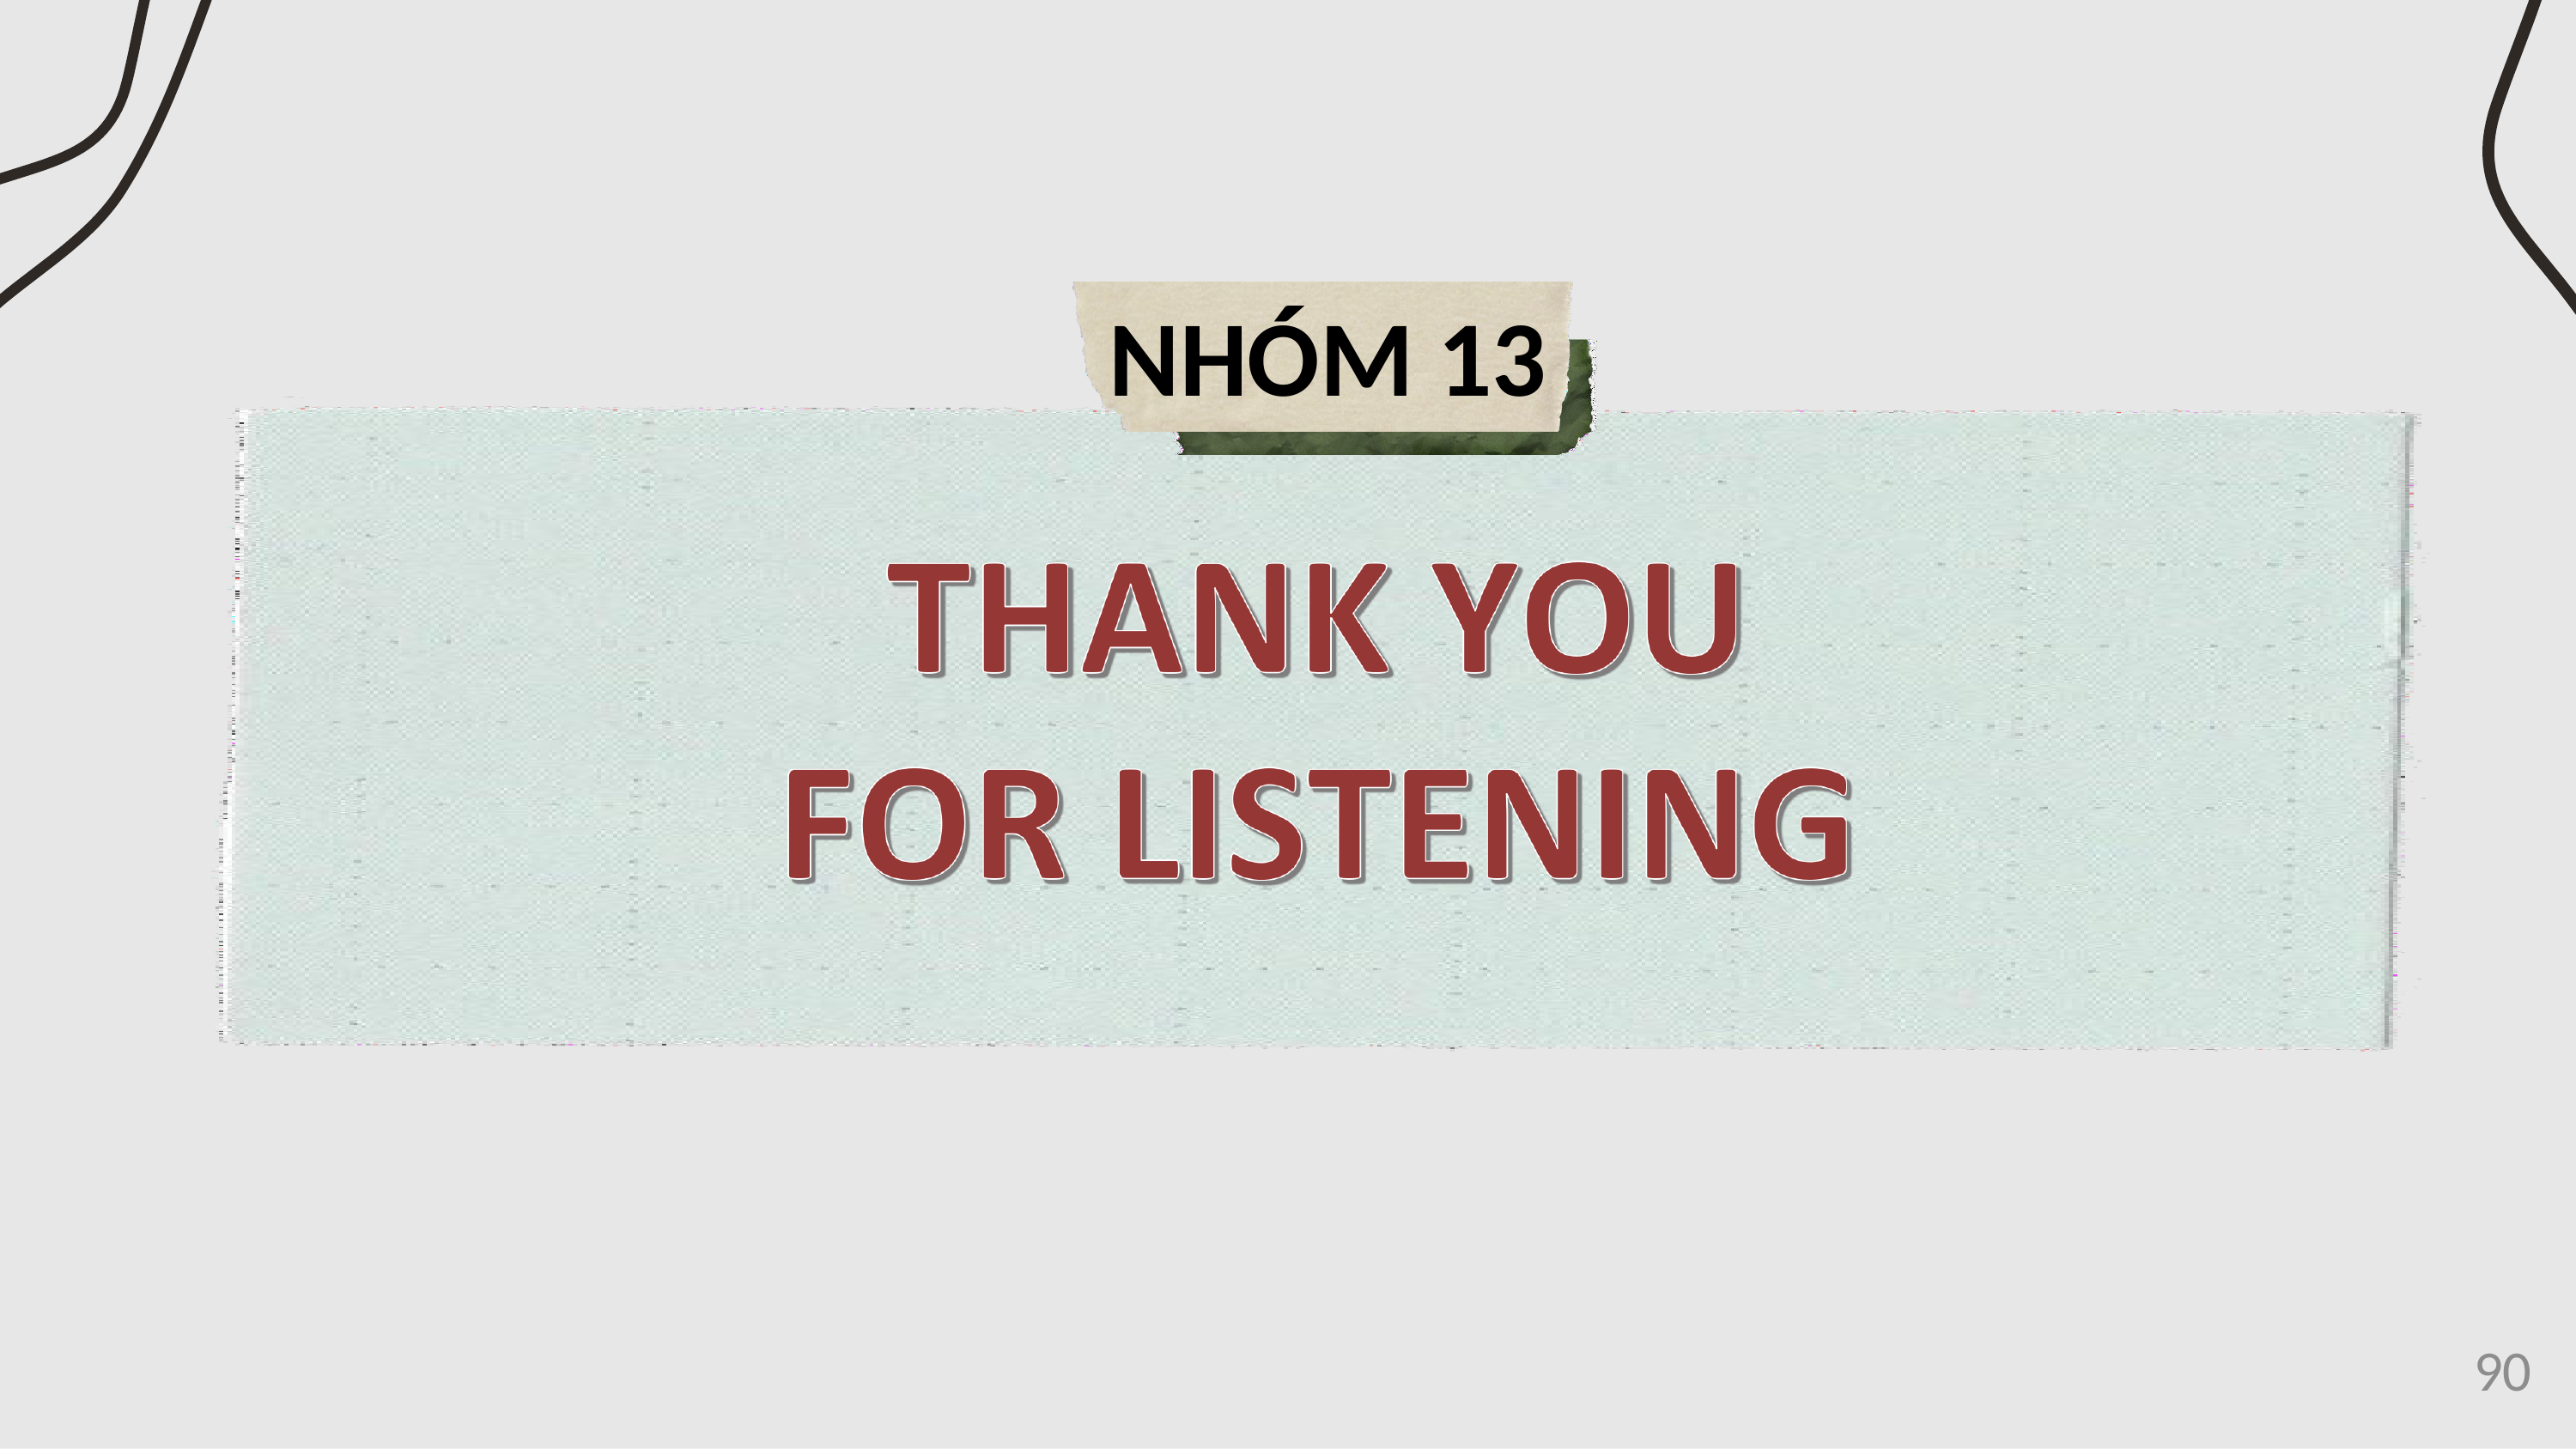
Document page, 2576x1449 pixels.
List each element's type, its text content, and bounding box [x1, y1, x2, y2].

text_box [204, 281, 2430, 1052]
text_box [787, 561, 1854, 888]
slide_number 90 [2468, 1346, 2540, 1449]
